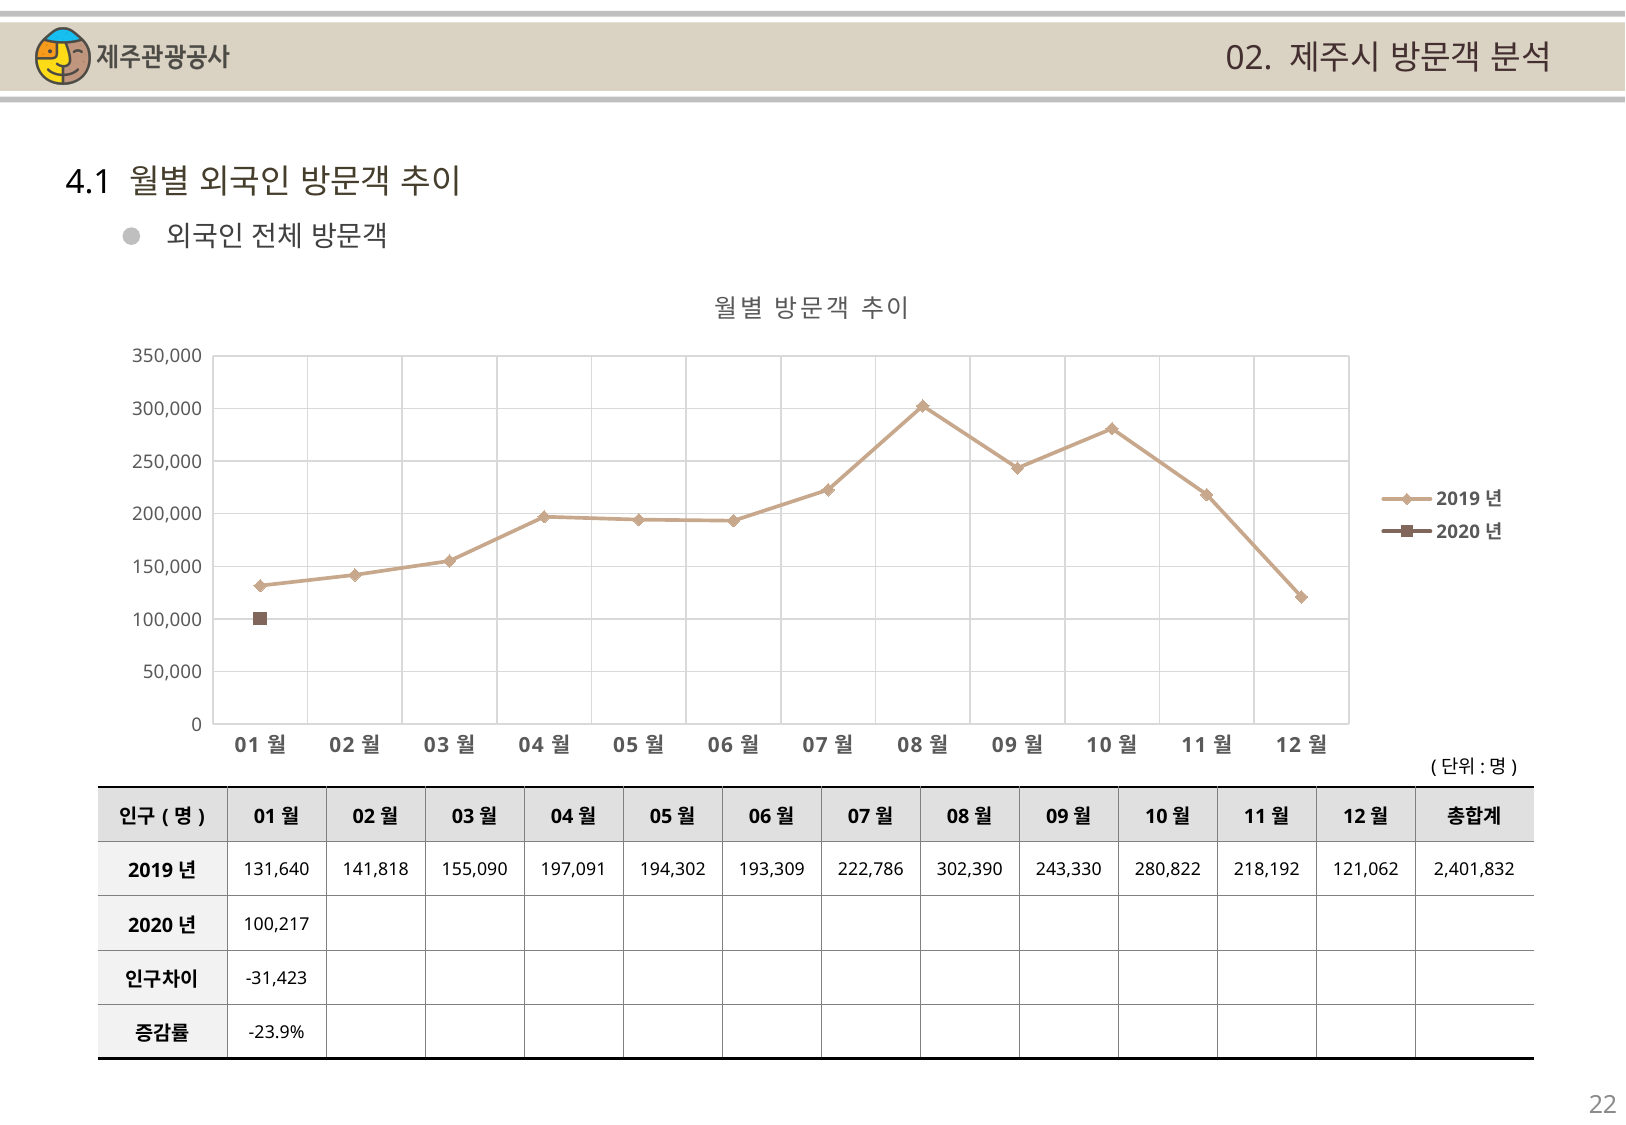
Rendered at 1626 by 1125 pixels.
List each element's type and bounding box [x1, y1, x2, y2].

table_cell [1020, 1005, 1118, 1057]
table_cell [1317, 1005, 1415, 1057]
text_box [121, 226, 141, 246]
text_box [151, 210, 404, 260]
table_header [921, 788, 1019, 841]
table_cell [822, 951, 920, 1004]
table_header [624, 788, 722, 841]
table_cell [525, 1005, 623, 1057]
table_cell [1416, 1005, 1534, 1057]
table_cell [525, 896, 623, 950]
table_cell [426, 896, 524, 950]
chart [103, 261, 1522, 769]
table_header [525, 788, 623, 841]
table_cell [1119, 896, 1217, 950]
table_cell [1218, 951, 1316, 1004]
table_cell [525, 842, 623, 895]
table_cell [624, 1005, 722, 1057]
table_cell [228, 1005, 326, 1057]
table_cell [1218, 842, 1316, 895]
table_cell [327, 951, 425, 1004]
table_cell [1119, 842, 1217, 895]
table_cell [723, 896, 821, 950]
text_box [1042, 28, 1595, 84]
table_cell [921, 951, 1019, 1004]
table_cell [1317, 896, 1415, 950]
table_cell [822, 842, 920, 895]
table_cell [1218, 1005, 1316, 1057]
slide_number [1251, 1063, 1618, 1123]
table_cell [228, 951, 326, 1004]
table_cell [1416, 951, 1534, 1004]
table_cell [624, 842, 722, 895]
table_header [228, 788, 326, 841]
table_cell [525, 951, 623, 1004]
text_box [50, 152, 1144, 208]
table_cell [228, 842, 326, 895]
table_cell [1119, 951, 1217, 1004]
table_cell [921, 1005, 1019, 1057]
table_header [98, 788, 227, 841]
table_header [822, 788, 920, 841]
table_header [1020, 788, 1118, 841]
table_cell [822, 896, 920, 950]
table_cell [723, 842, 821, 895]
table_header [426, 788, 524, 841]
text_box [1416, 747, 1532, 786]
table_cell [98, 896, 227, 950]
table_cell [1020, 951, 1118, 1004]
table_cell [98, 951, 227, 1004]
table_cell [1119, 1005, 1217, 1057]
table_header [327, 788, 425, 841]
table_header [1317, 788, 1415, 841]
table_cell [98, 842, 227, 895]
table_cell [327, 896, 425, 950]
table_header [1119, 788, 1217, 841]
table_cell [1317, 842, 1415, 895]
table_cell [426, 951, 524, 1004]
table_header [723, 788, 821, 841]
table_cell [1020, 842, 1118, 895]
table_cell [723, 951, 821, 1004]
table_cell [624, 951, 722, 1004]
table_header [1416, 788, 1534, 841]
table_cell [921, 896, 1019, 950]
table_cell [822, 1005, 920, 1057]
table_cell [327, 842, 425, 895]
table_cell [98, 1005, 227, 1057]
table_cell [1020, 896, 1118, 950]
table_cell [624, 896, 722, 950]
picture [31, 26, 232, 87]
table_cell [327, 1005, 425, 1057]
table_header [1218, 788, 1316, 841]
table_cell [228, 896, 326, 950]
table_cell [1416, 842, 1534, 895]
table_cell [426, 842, 524, 895]
table_cell [921, 842, 1019, 895]
table_cell [723, 1005, 821, 1057]
table_cell [1317, 951, 1415, 1004]
table_cell [1218, 896, 1316, 950]
table_cell [426, 1005, 524, 1057]
table_cell [1416, 896, 1534, 950]
